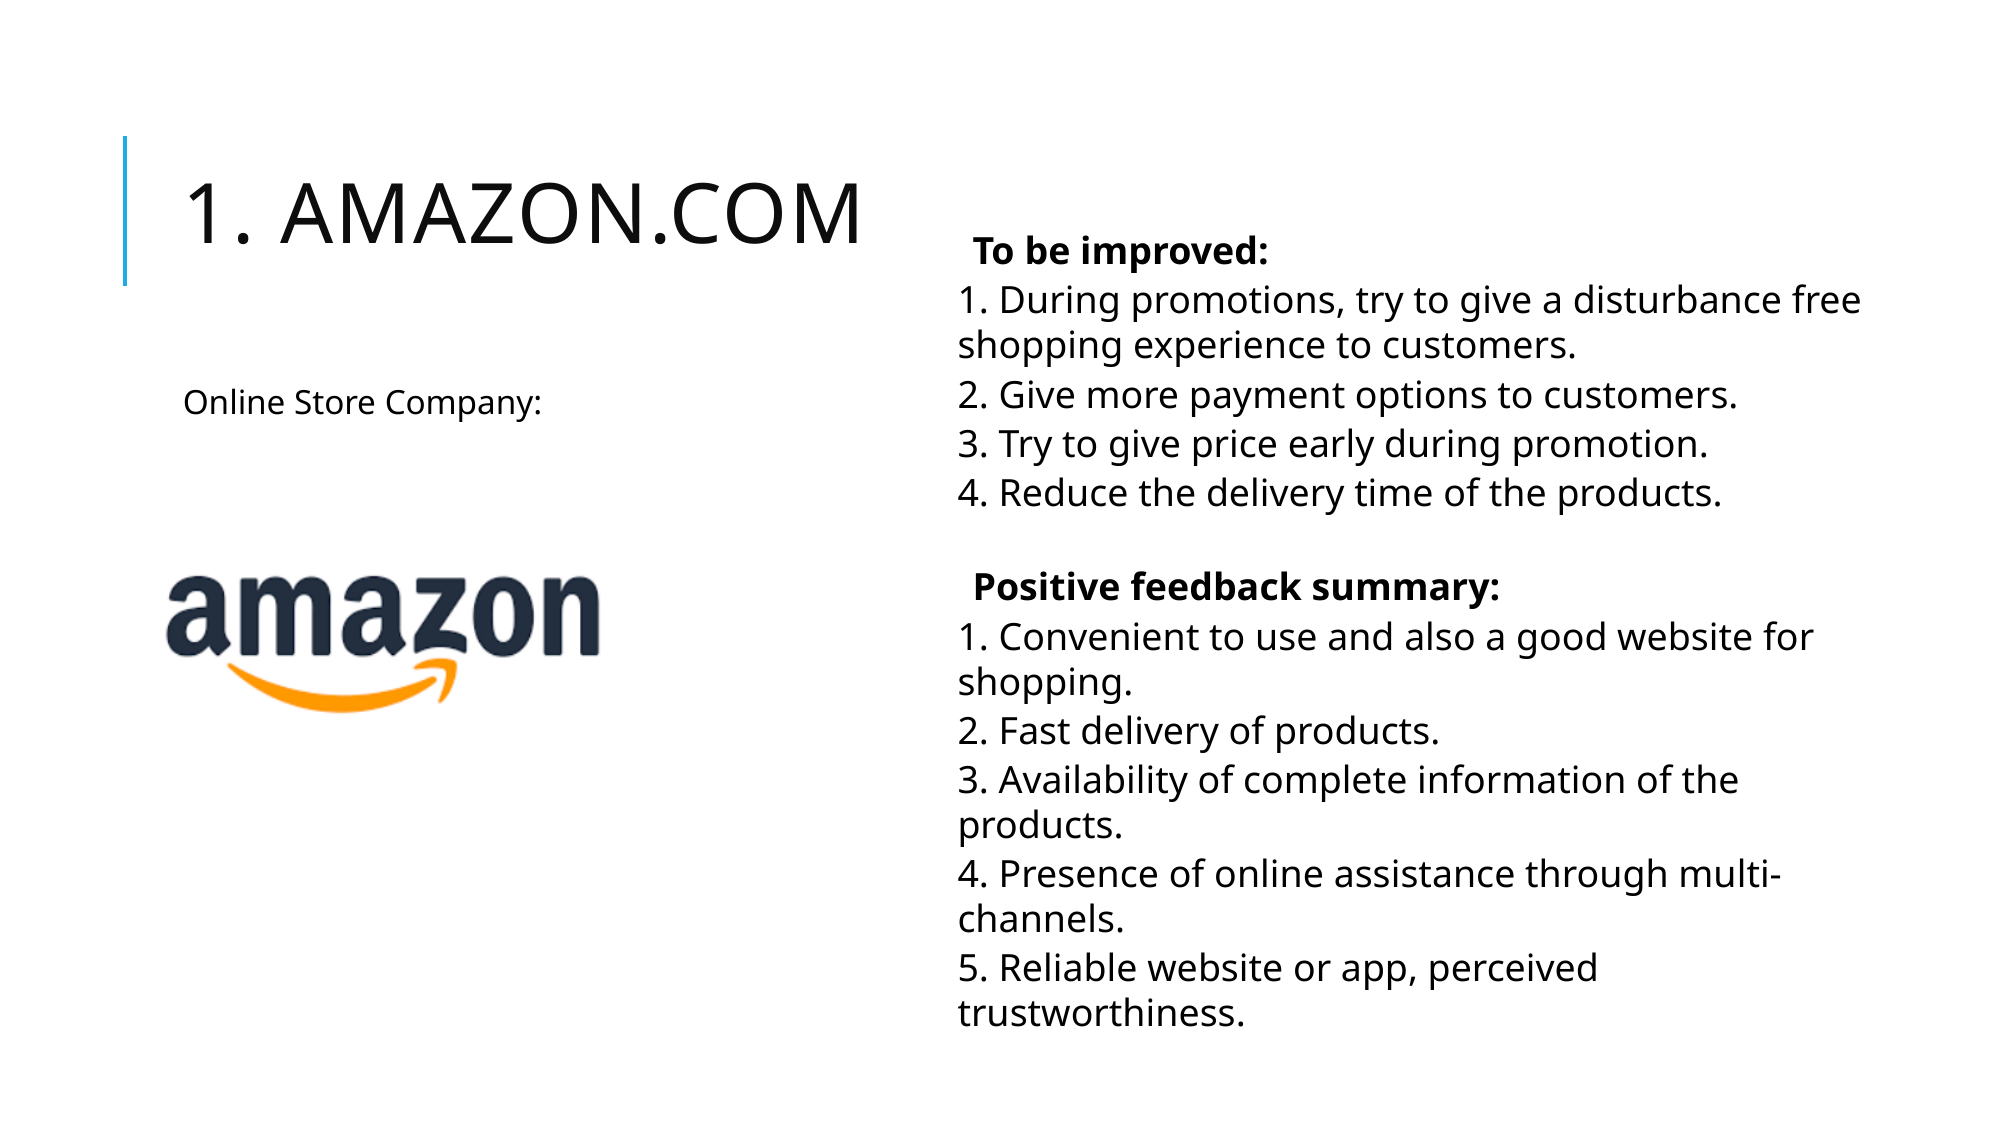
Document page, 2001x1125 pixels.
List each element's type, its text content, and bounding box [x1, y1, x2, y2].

title 1. Amazon.com [168, 77, 888, 363]
list To be improved: 1. During promotions, try to give a disturbance free shopping experience to customers. 2. Give more payment options to customers. 3. Try to give price early during promotion. 4. Reduce the delivery time of the products. Positive feedback summary: 1. Convenient to use and also a good website for shopping. 2. Fast delivery of products. 3. Availability of complete information of the products. 4. Presence of online assistance through multi-channels. 5. Reliable website or app, perceived trustworthiness. [950, 219, 1882, 1071]
picture [118, 532, 644, 746]
list Online Store Company: [168, 370, 888, 988]
